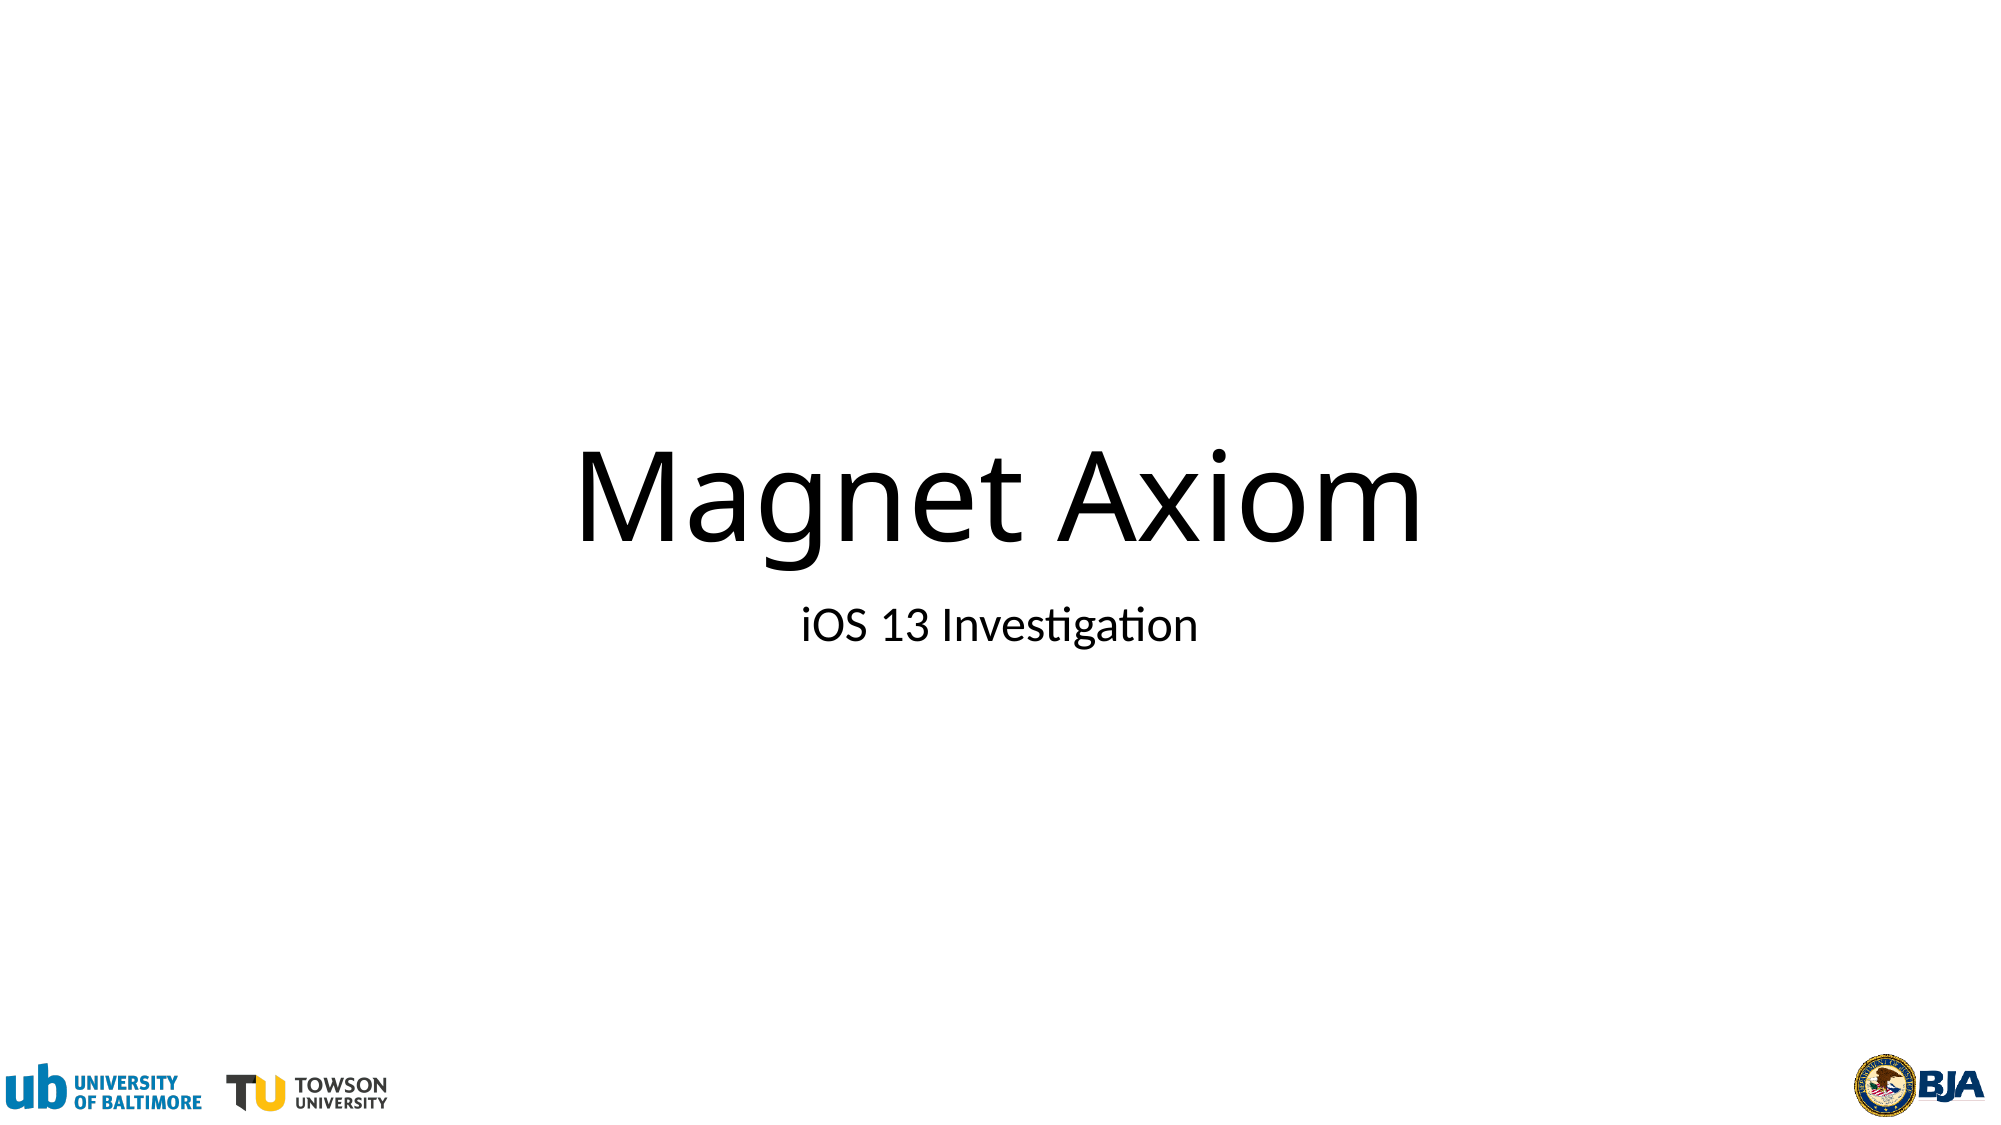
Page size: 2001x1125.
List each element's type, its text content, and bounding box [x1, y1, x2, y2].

picture [1854, 1054, 1986, 1117]
picture [0, 1031, 407, 1125]
title Magnet Axiom [249, 184, 1750, 576]
subtitle iOS 13 Investigation [249, 590, 1750, 863]
